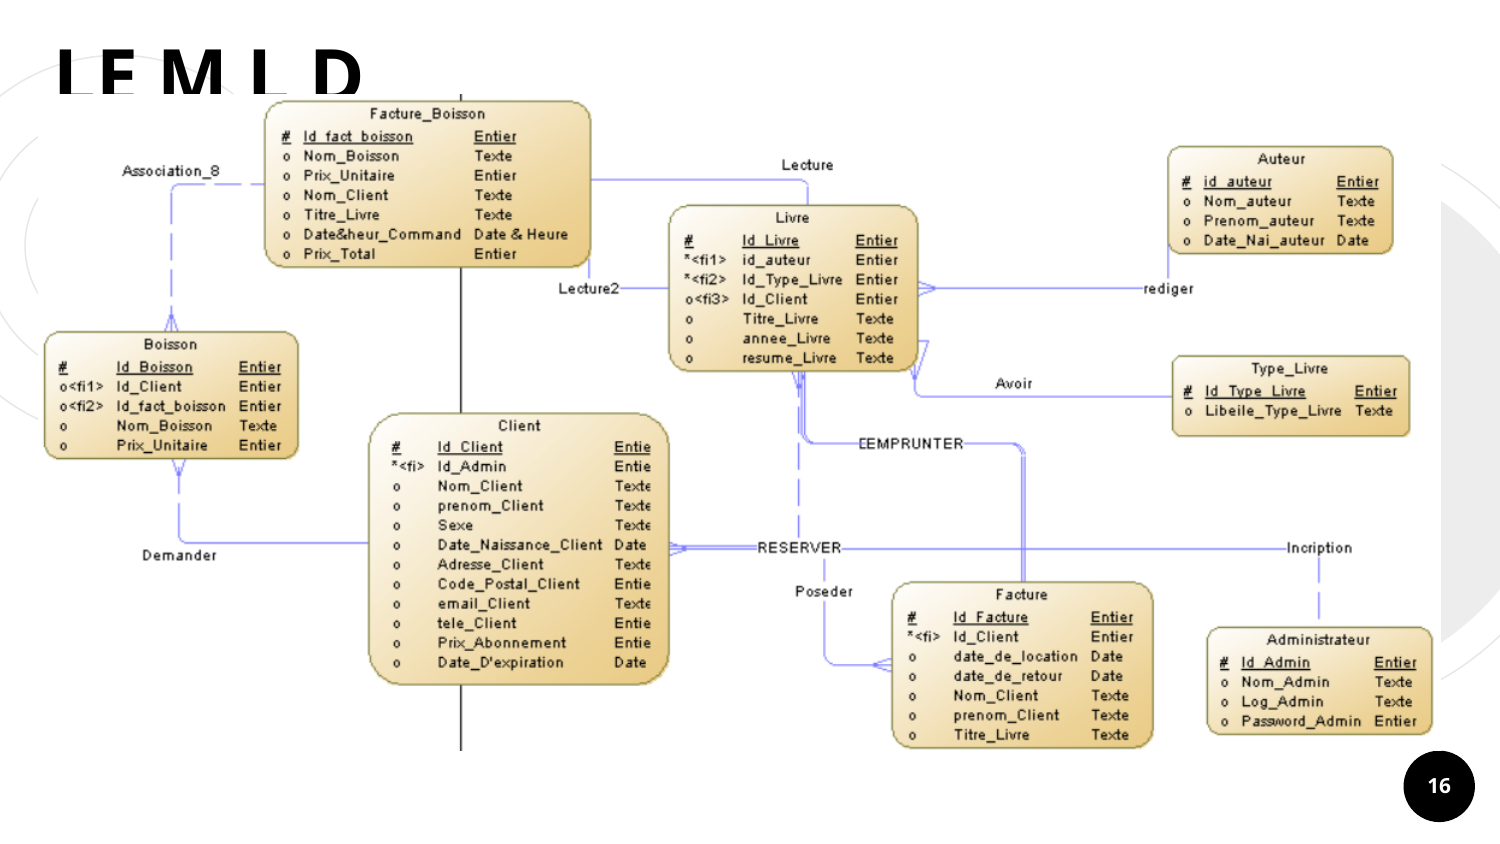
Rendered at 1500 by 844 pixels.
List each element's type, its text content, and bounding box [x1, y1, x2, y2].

picture [38, 93, 1442, 751]
title LE M L D [38, 33, 895, 93]
slide_number 16 [1403, 750, 1475, 823]
